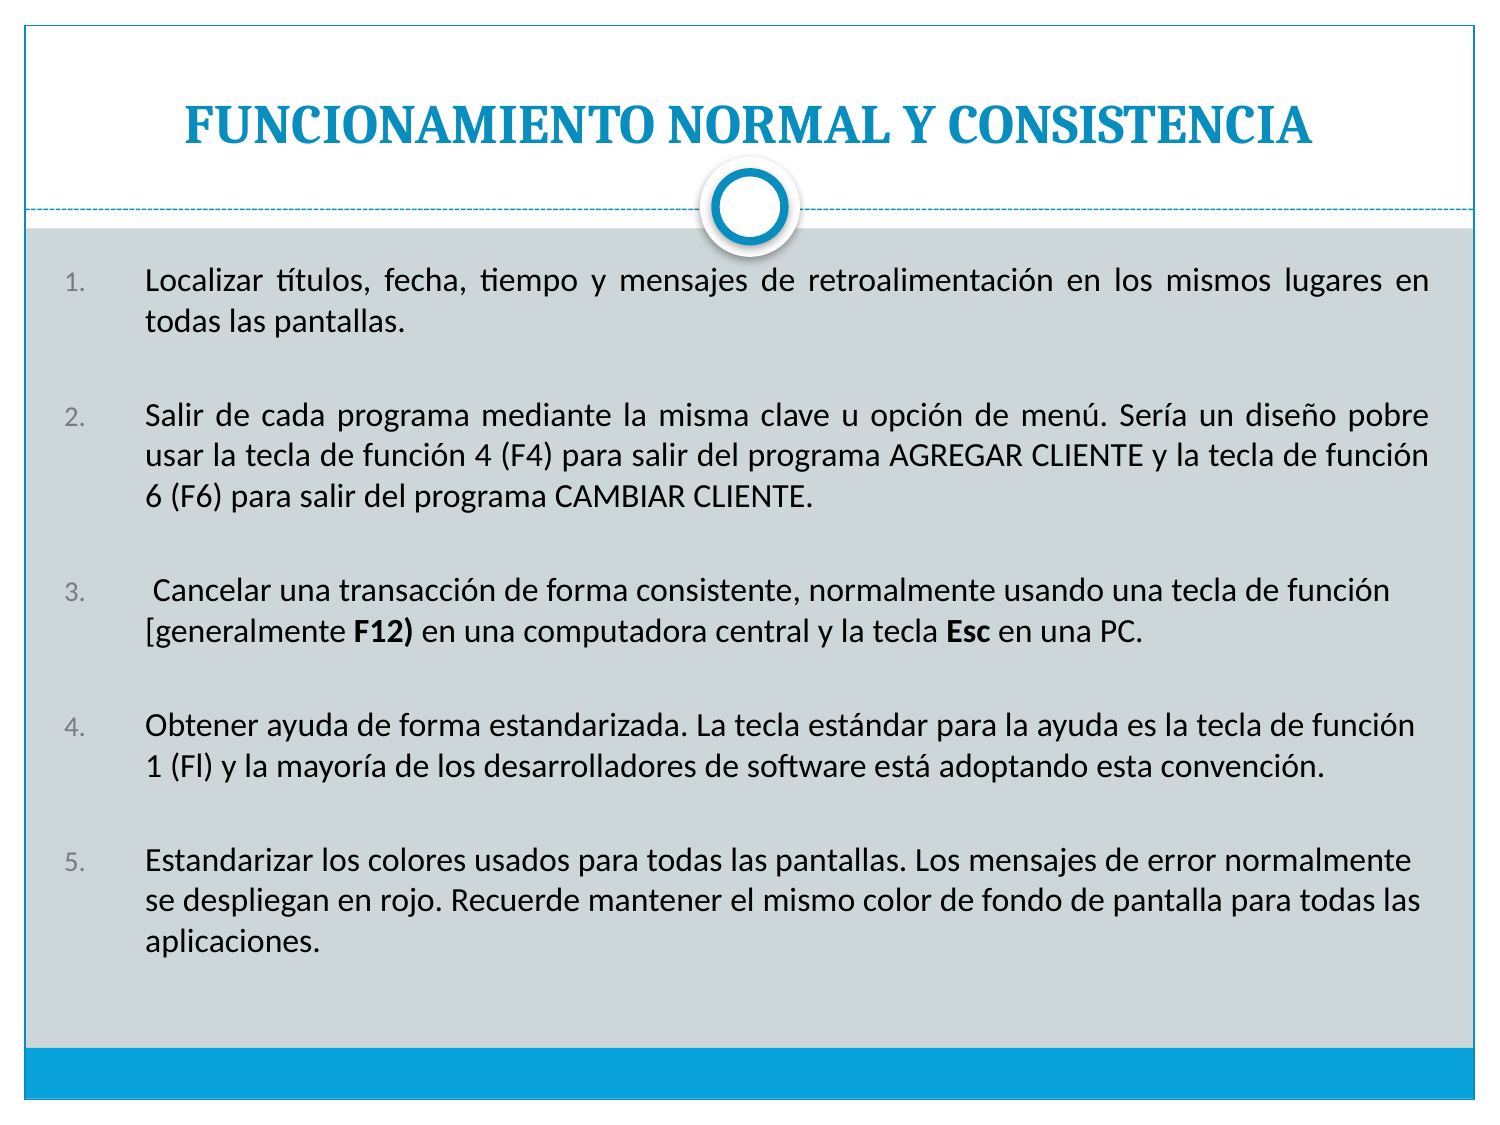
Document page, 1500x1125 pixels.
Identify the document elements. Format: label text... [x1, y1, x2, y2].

title FUNCIONAMIENTO NORMAL Y CONSISTENCIA [49, 37, 1450, 162]
list Localizar títulos, fecha, tiempo y mensajes de retroalimentación en los mismos lugares en todas las pantallas. Salir de cada programa mediante la misma clave u opción de menú. Sería un diseño pobre usar la tecla de función 4 (F4) para salir del programa AGREGAR CLIENTE y la tecla de función 6 (F6) para salir del programa CAMBIAR CLIENTE. Cancelar una transacción de forma consistente, normalmente usando una tecla de función [generalmente F12) en una computadora central y la tecla Esc en una PC. Obtener ayuda de forma estandarizada. La tecla estándar para la ayuda es la tecla de función 1 (Fl) y la mayoría de los desarrolladores de software está adoptando esta convención. Estandarizar los colores usados para todas las pantallas. Los mensajes de error normalmente se despliegan en rojo. Recuerde mantener el mismo color de fondo de pantalla para todas las aplicaciones. [49, 250, 1445, 1001]
